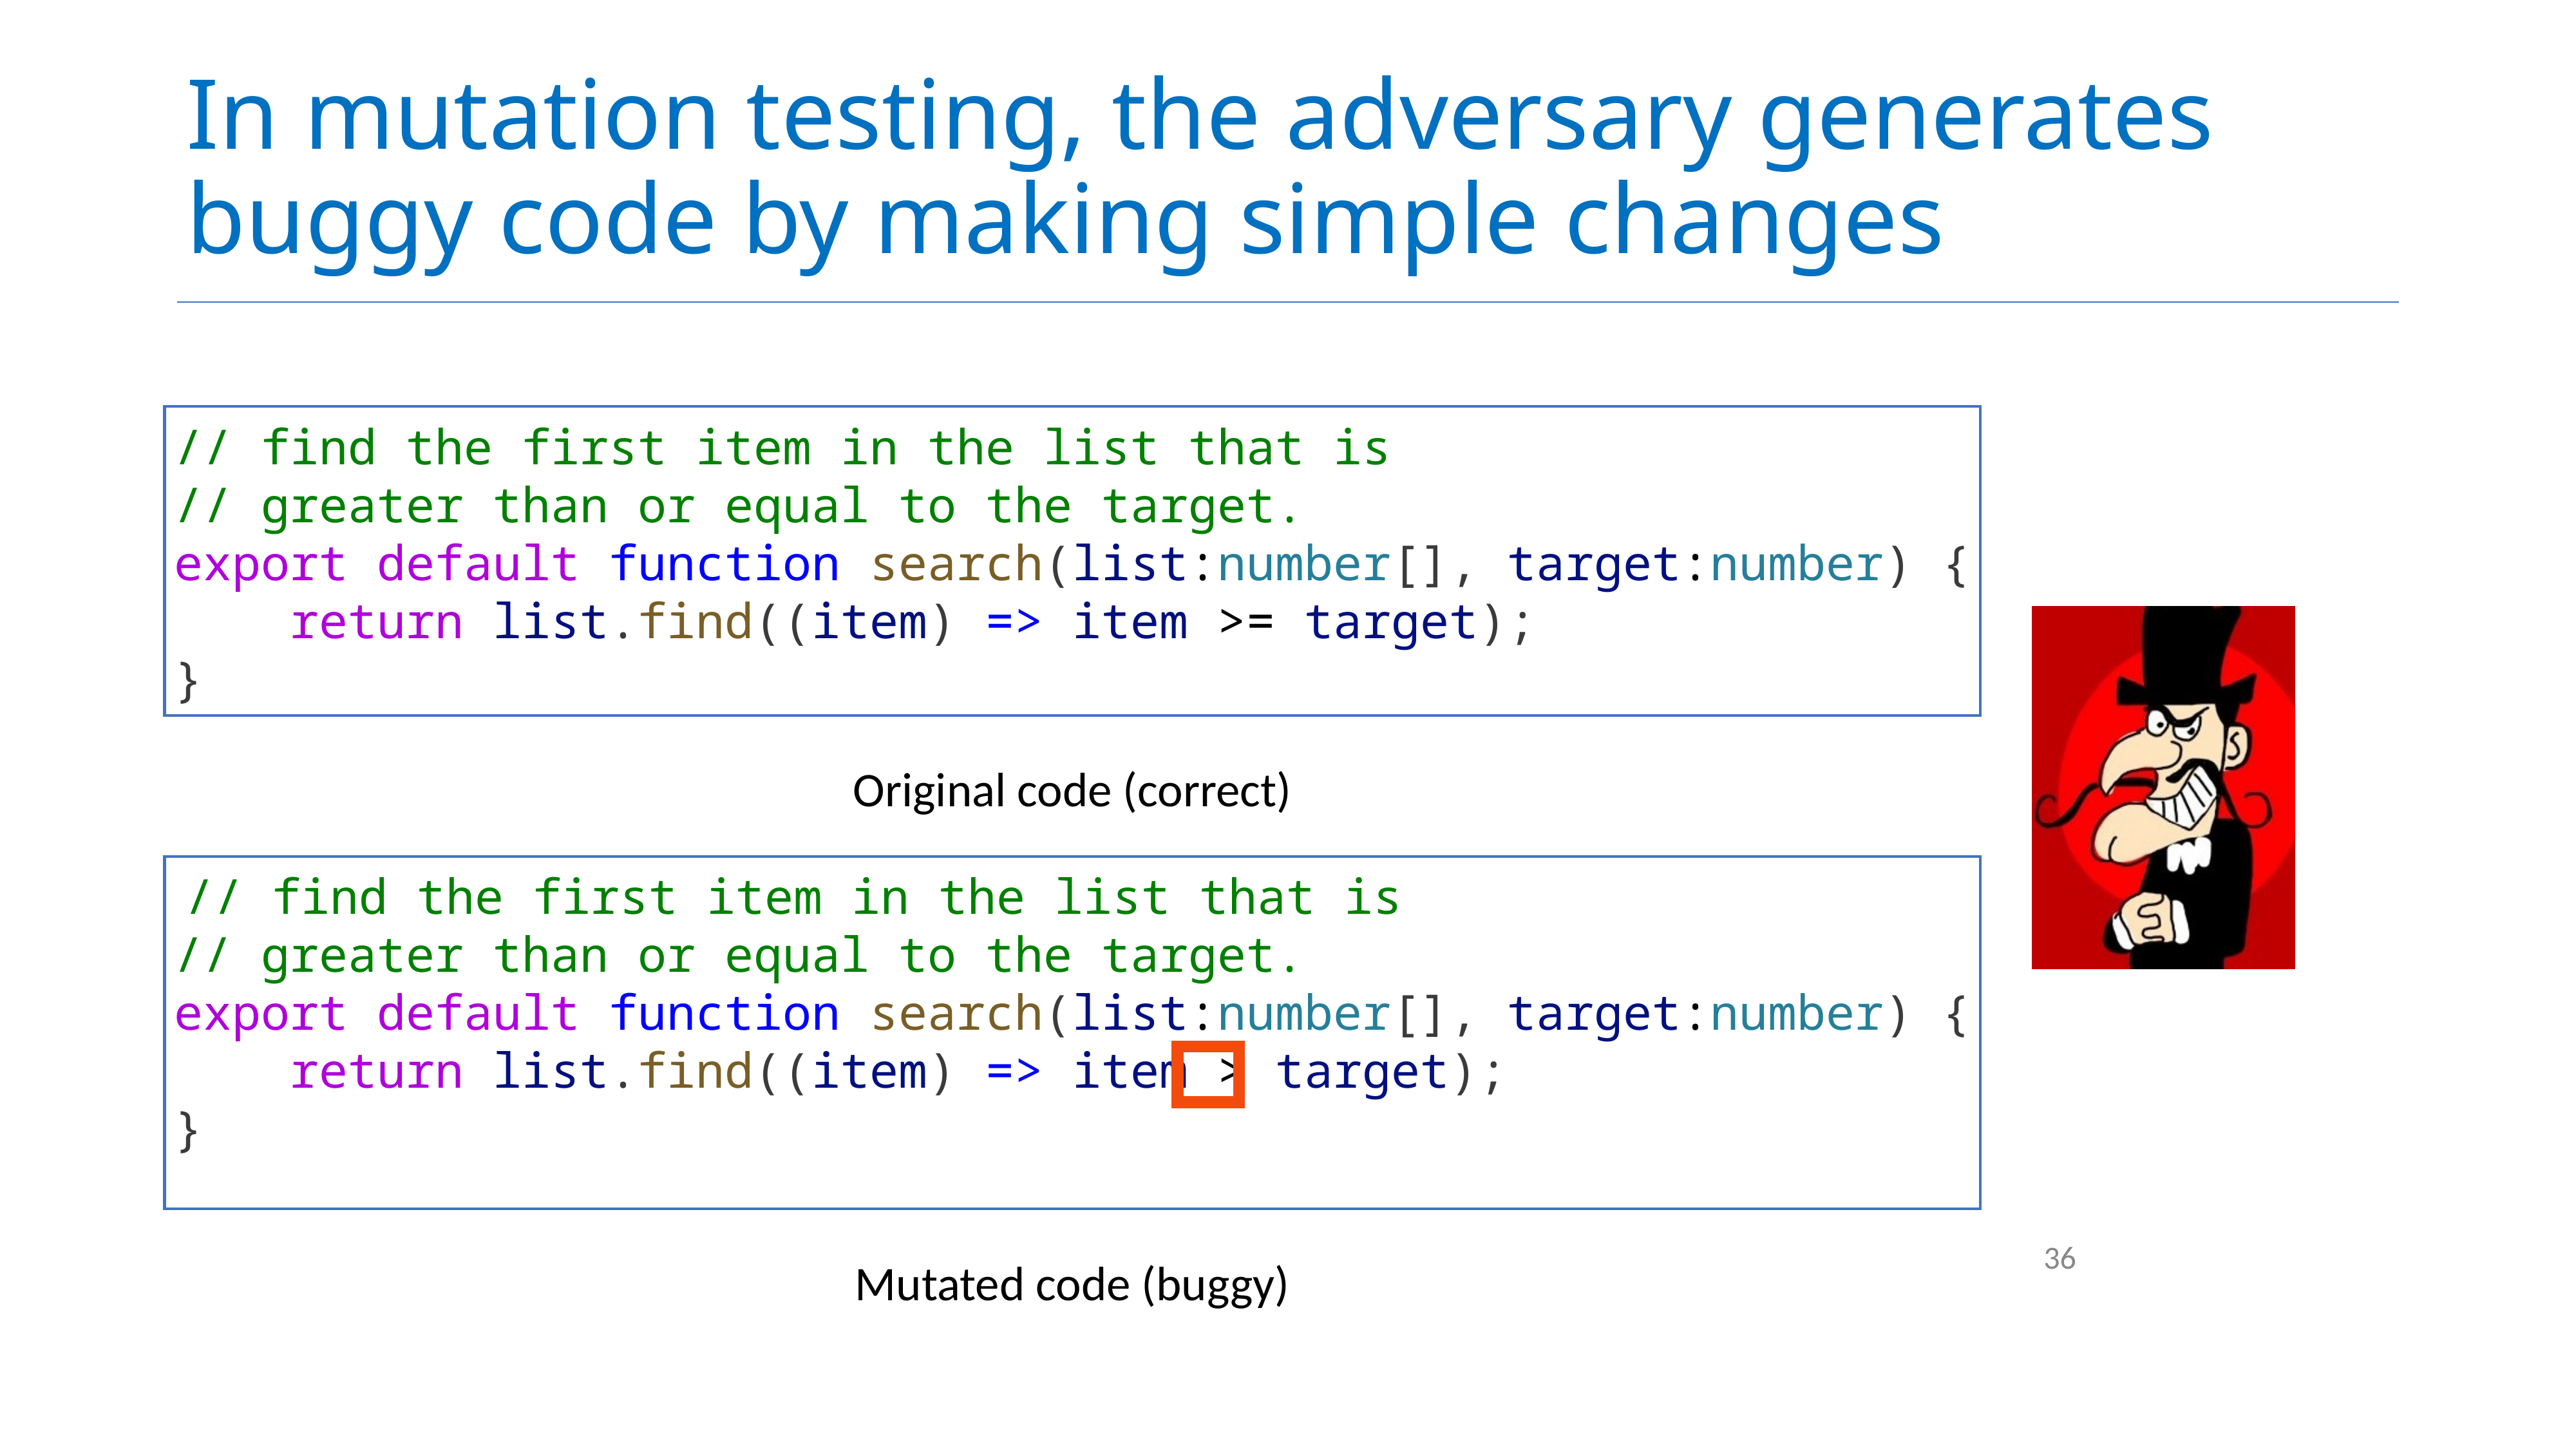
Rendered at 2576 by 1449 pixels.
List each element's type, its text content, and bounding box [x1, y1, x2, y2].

title In mutation testing, the adversary generates buggy code by making simple changes [176, 3, 2400, 285]
text_box Mutated code (buggy) [845, 1242, 1300, 1320]
text_box // find the first item in the list that is // greater than or equal to the target. export default function search(list:number[], target:number) { return list.find((item) => item >= target); } [164, 406, 1981, 716]
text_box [232, 856, 1912, 1213]
text_box Original code (correct) [843, 748, 1302, 826]
slide_number 36 [2031, 1229, 2087, 1283]
picture [2032, 606, 2295, 969]
